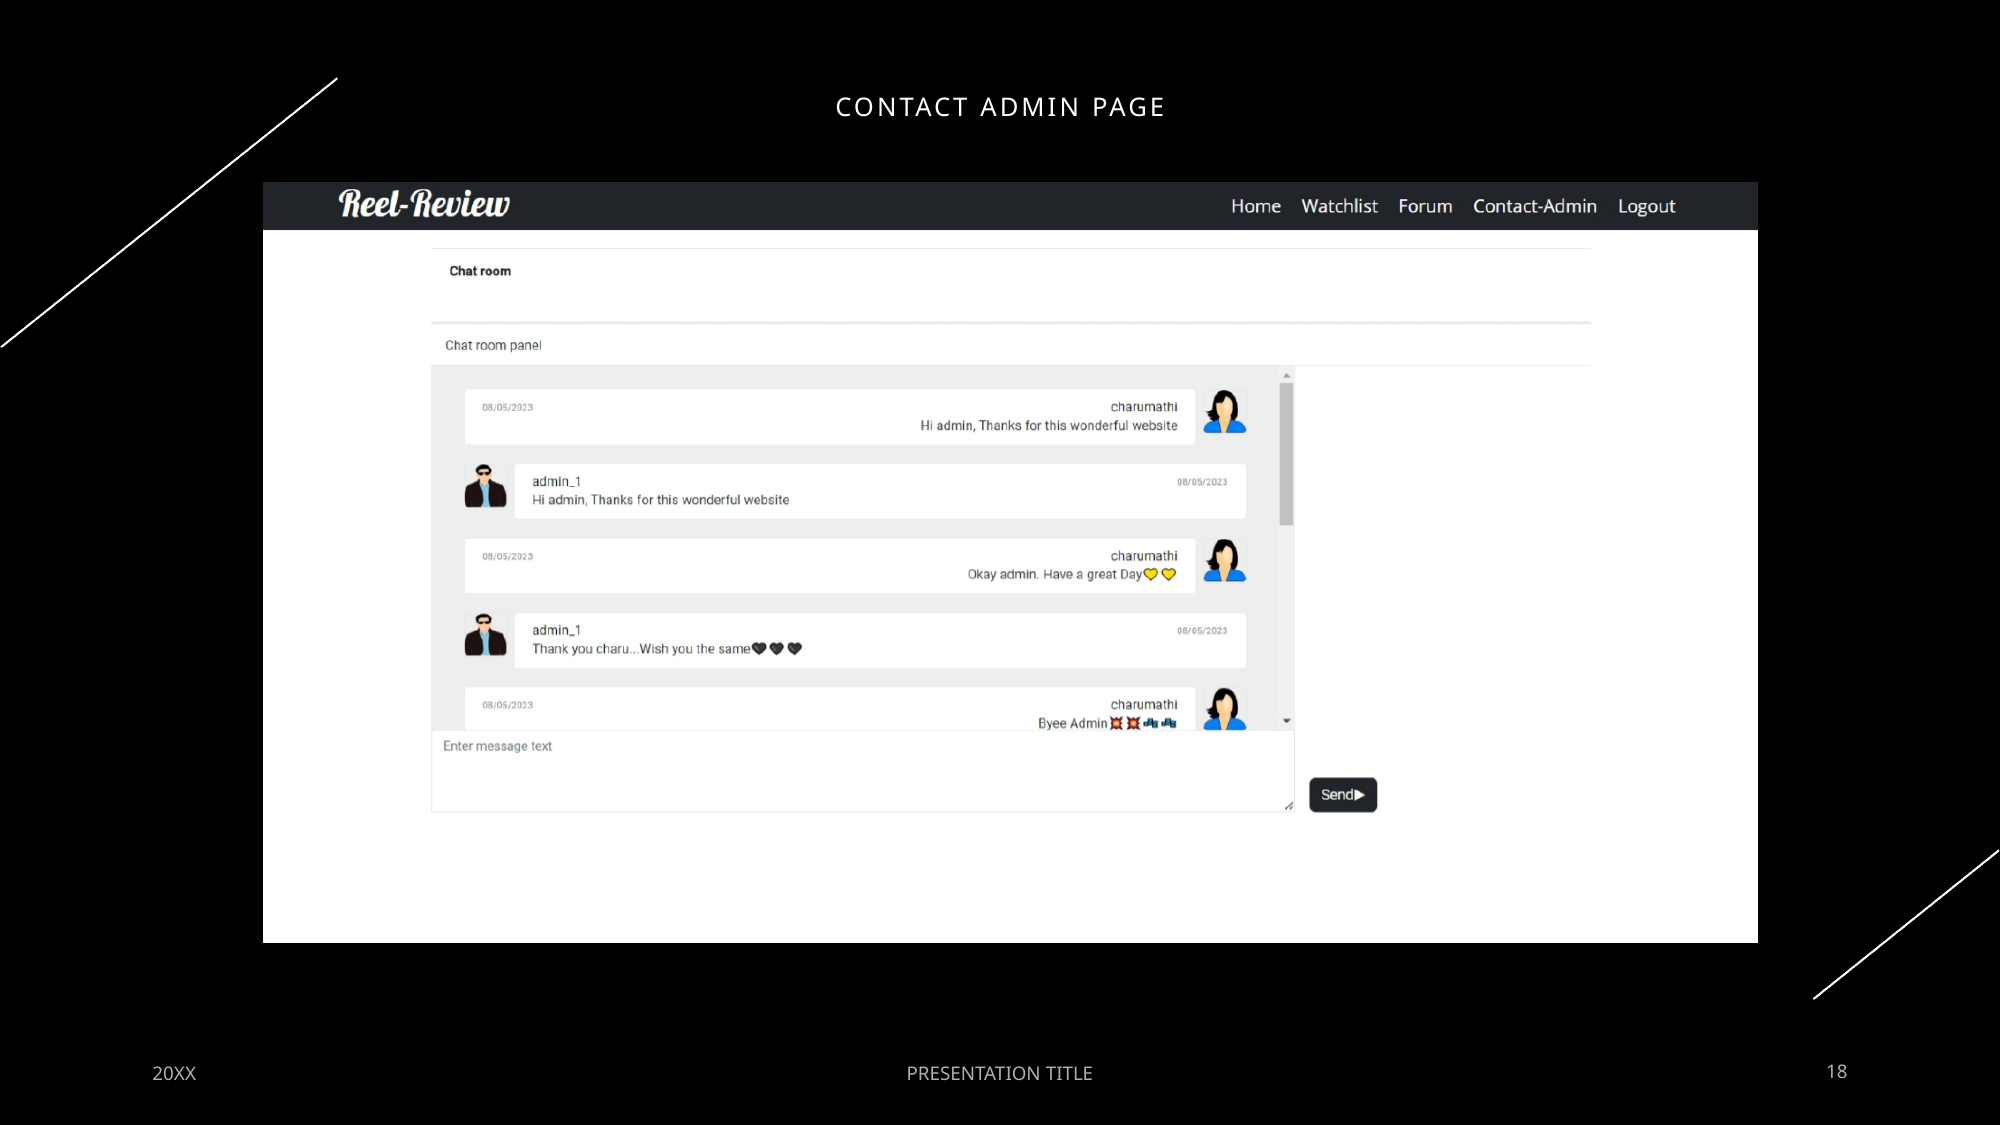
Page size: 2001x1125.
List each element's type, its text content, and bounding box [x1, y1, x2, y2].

picture [0, 77, 1758, 943]
slide_number 18 [1412, 1042, 1863, 1103]
footer PRESENTATION TITLE [662, 1042, 1338, 1103]
slide_number 20XX [137, 1042, 588, 1103]
title Contact admin page [309, 86, 1691, 130]
picture [1812, 849, 2000, 1000]
